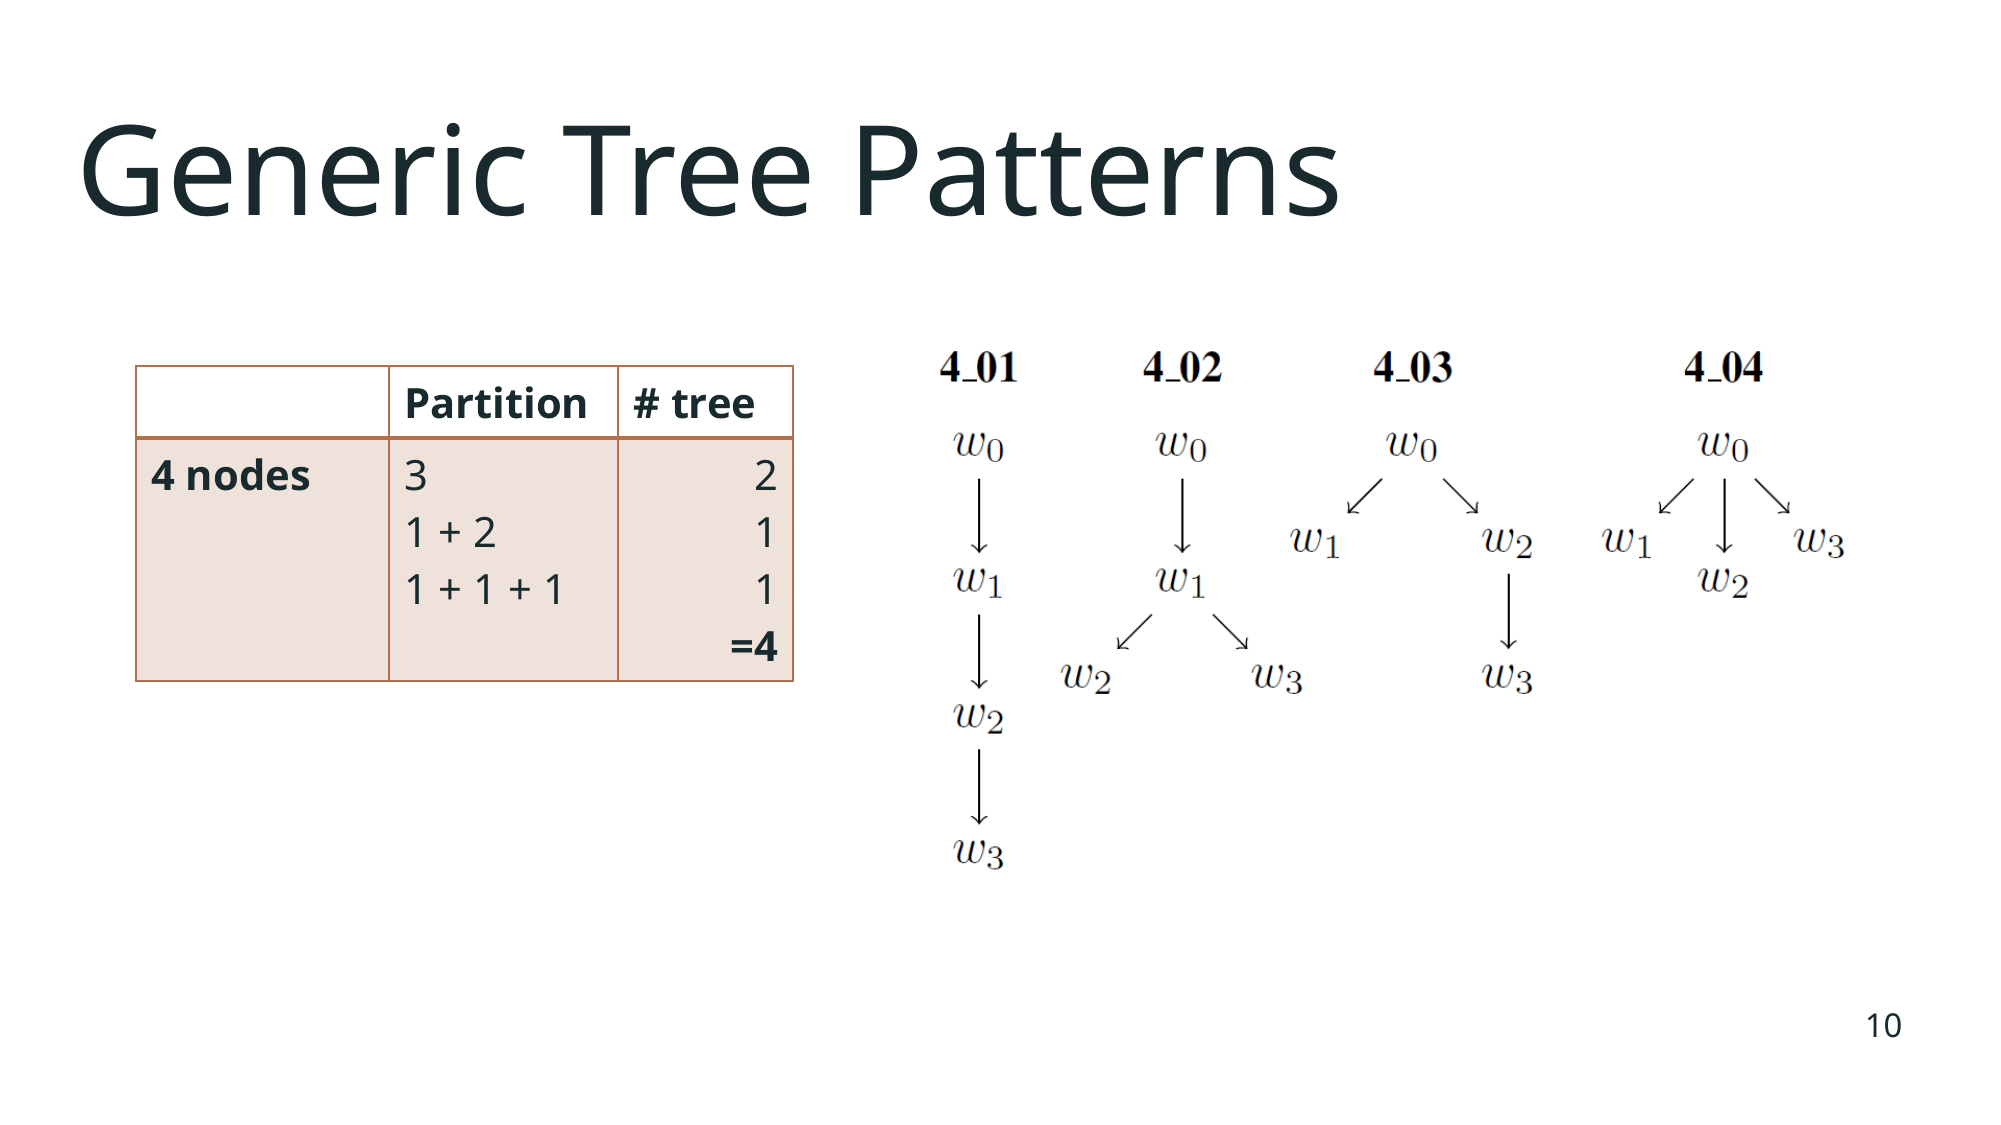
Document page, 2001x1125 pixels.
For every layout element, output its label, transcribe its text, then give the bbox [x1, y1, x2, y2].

table_header Partition [390, 367, 617, 436]
table_header [137, 367, 388, 436]
text_box 10 [1850, 994, 2000, 1055]
table_cell 4 nodes [137, 440, 388, 680]
table_cell 3 1 + 2 1 + 1 + 1 [390, 440, 617, 680]
table_cell 2 1 1 =4 [619, 440, 792, 680]
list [903, 322, 1880, 906]
table_header # tree [619, 367, 792, 436]
title Generic Tree Patterns [61, 100, 1809, 323]
